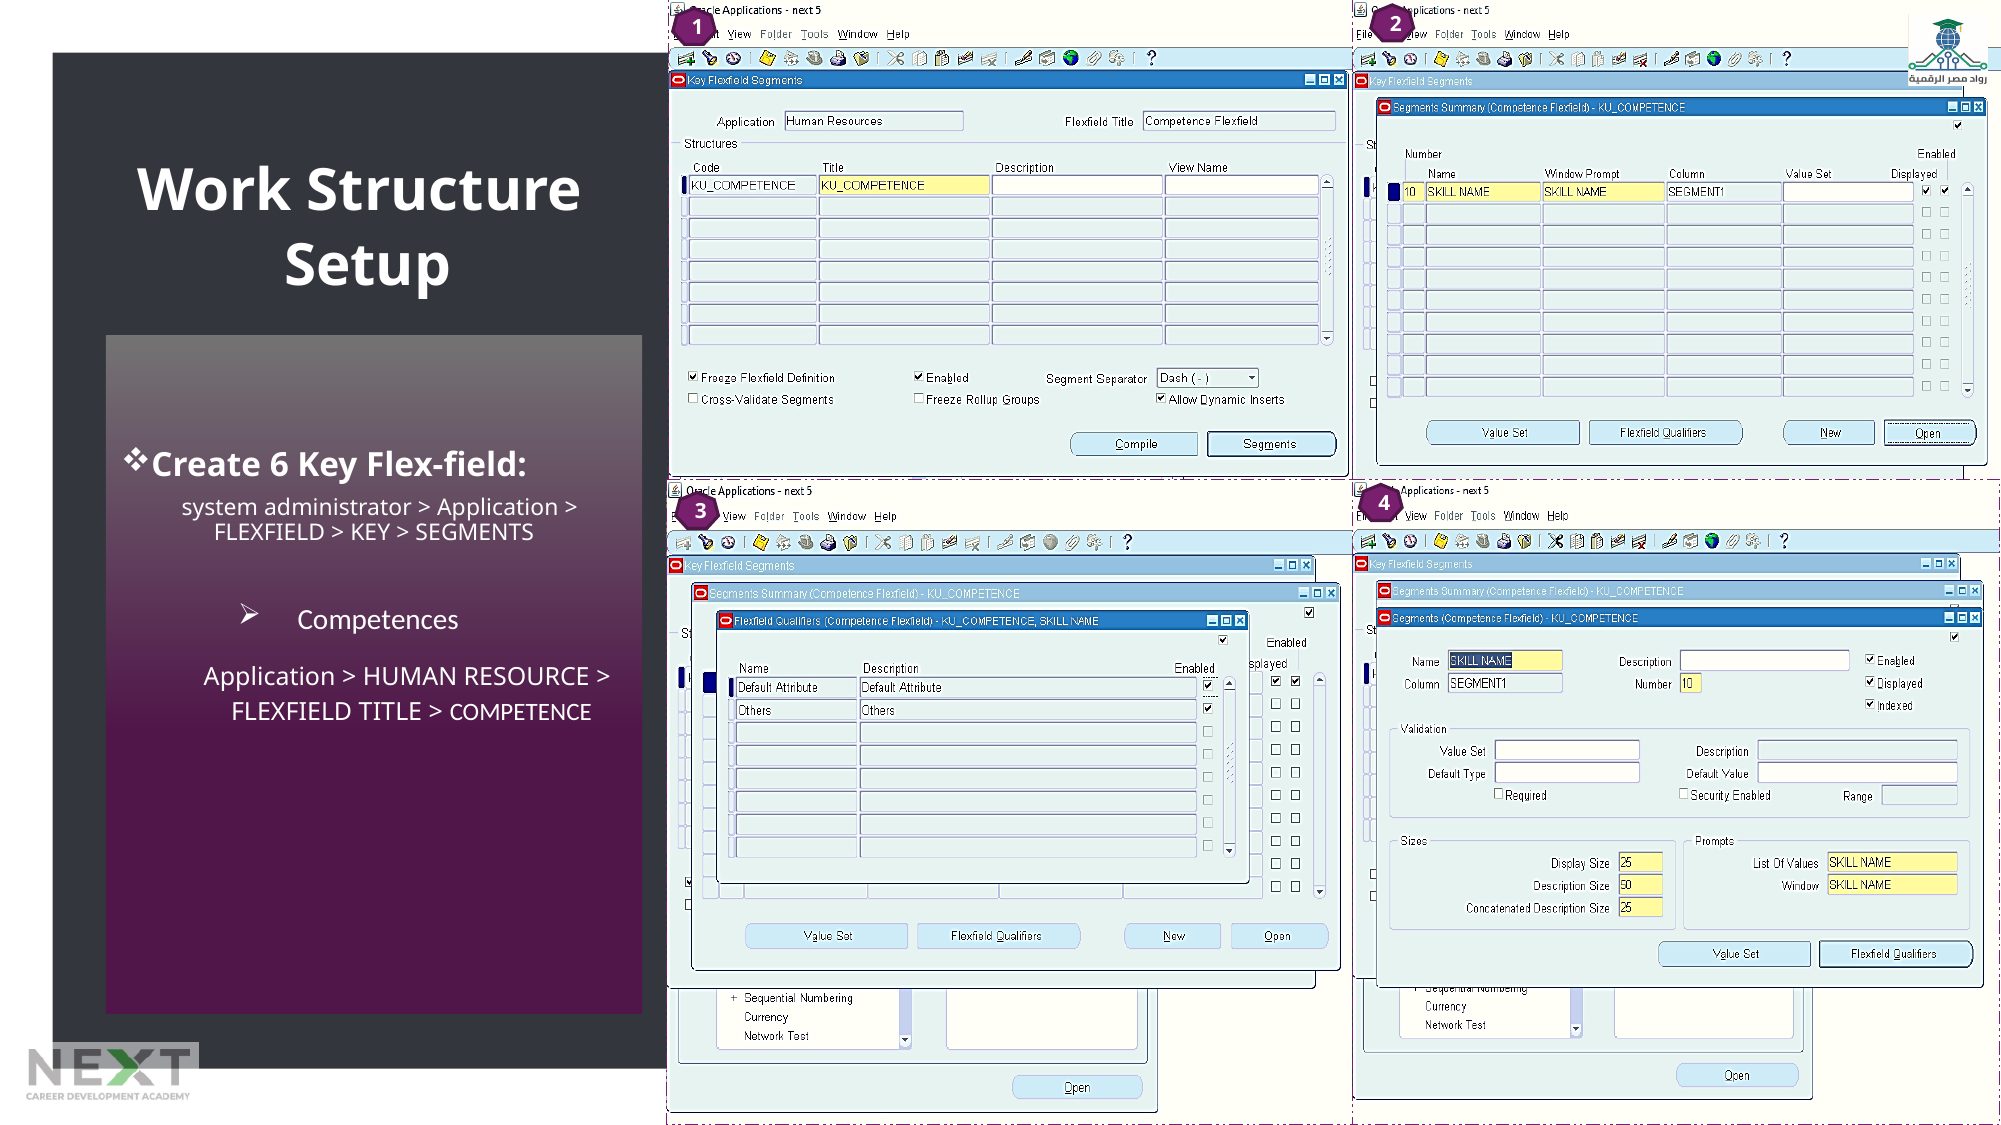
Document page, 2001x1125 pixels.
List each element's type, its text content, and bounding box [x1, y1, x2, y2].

text_box [51, 51, 667, 1070]
text_box Create 6 Key Flex-field: system administrator > Application > FLEXFIELD > KEY > SEGMENTS Competences Application > HUMAN RESOURCE > FLEXFIELD TITLE > COMPETENCE [105, 335, 643, 1014]
picture [19, 1042, 199, 1104]
text_box [0, 0, 667, 1125]
picture [666, 0, 2001, 1125]
text_box Work Structure Setup [112, 95, 624, 306]
